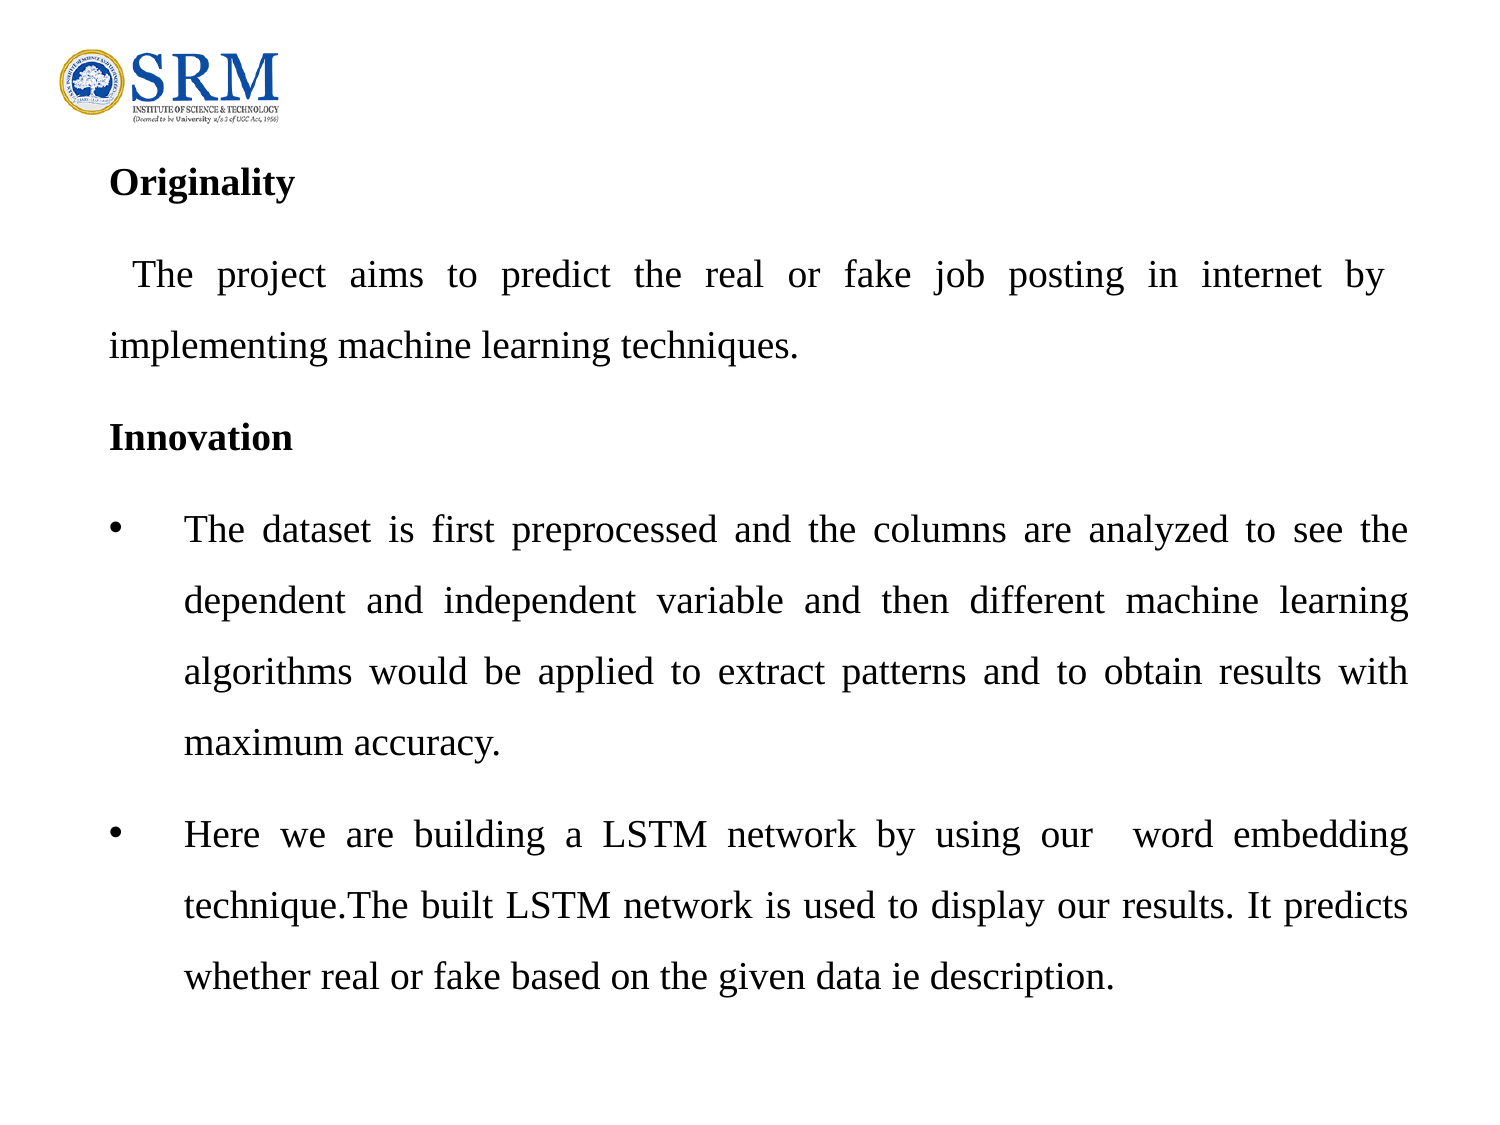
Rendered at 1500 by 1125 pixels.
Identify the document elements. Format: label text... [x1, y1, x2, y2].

picture [49, 37, 287, 138]
list Originality The project aims to predict the real or fake job posting in internet by implementing machine learning techniques. Innovation The dataset is first preprocessed and the columns are analyzed to see the dependent and independent variable and then different machine learning algorithms would be applied to extract patterns and to obtain results with maximum accuracy. Here we are building a LSTM network by using our word embedding technique.The built LSTM network is used to display our results. It predicts whether real or fake based on the given data ie description. [75, 125, 1425, 1005]
